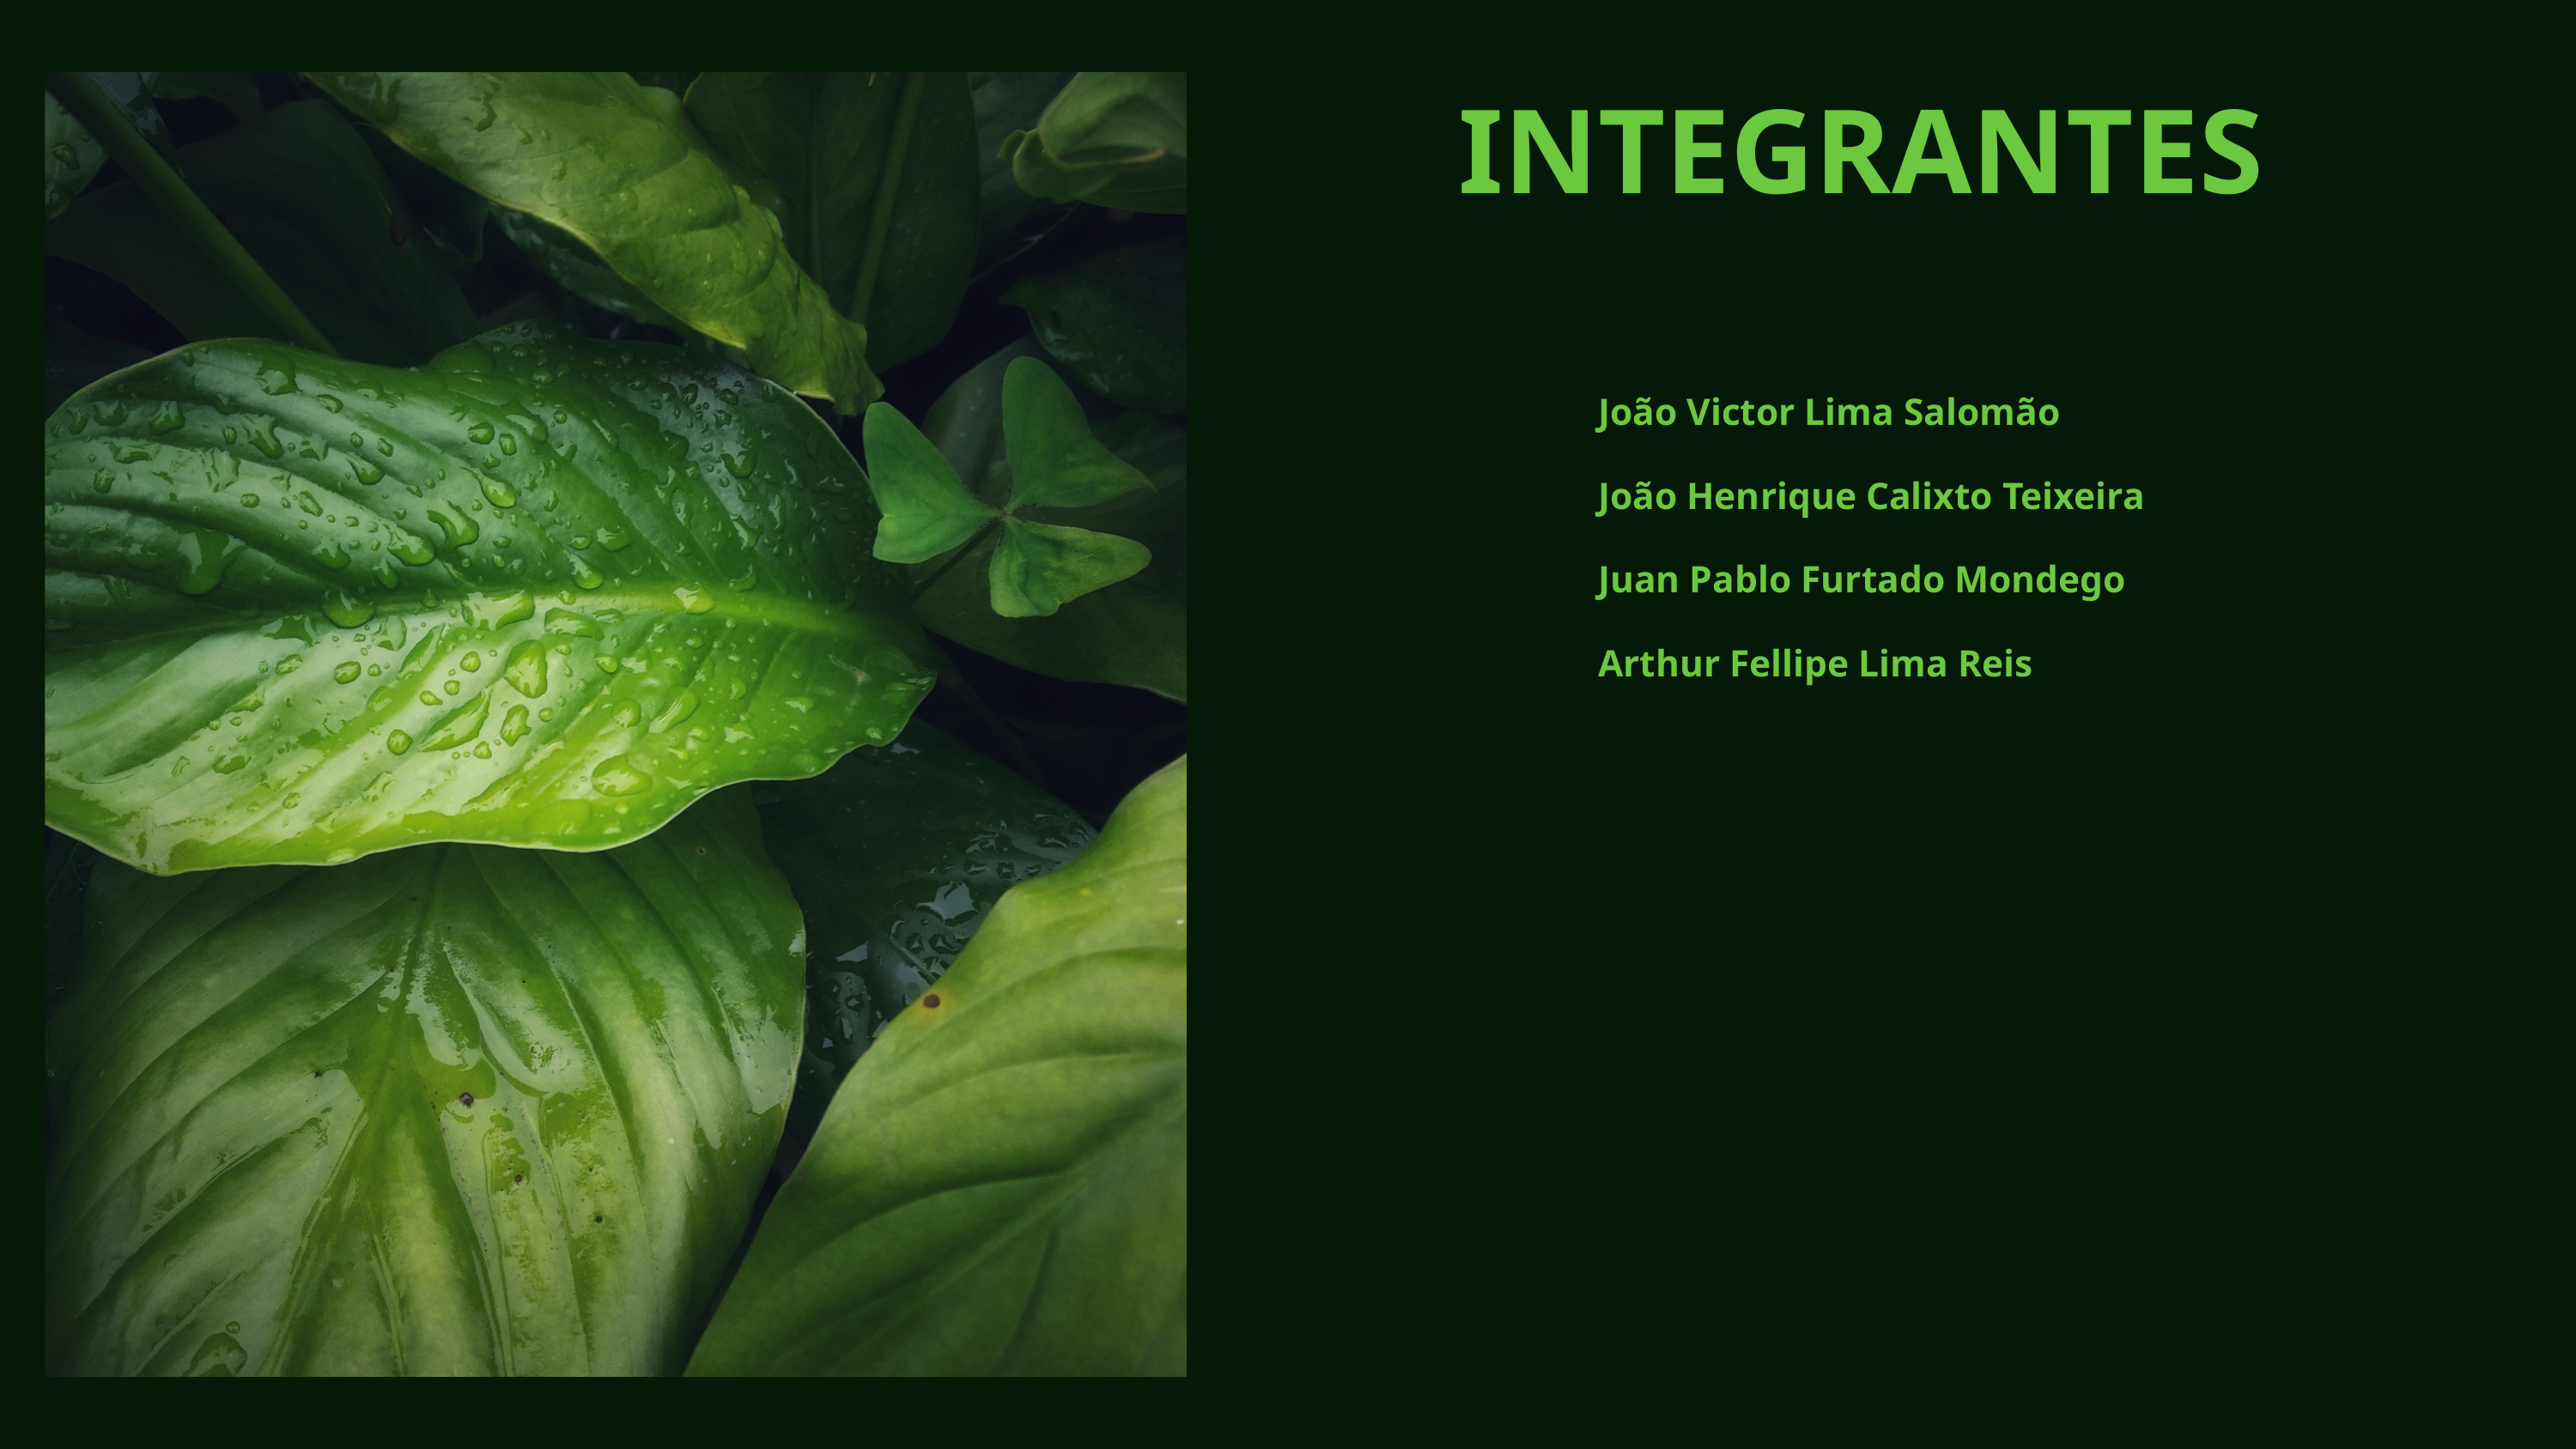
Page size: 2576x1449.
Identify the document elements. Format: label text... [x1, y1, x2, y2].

text_box Juan Pablo Furtado Mondego [1598, 549, 2203, 601]
text_box João Henrique Calixto Teixeira [1598, 465, 2203, 517]
text_box INTEGRANTES [1458, 53, 2342, 216]
text_box João Victor Lima Salomão [1598, 381, 2203, 433]
text_box Arthur Fellipe Lima Reis [1598, 633, 2203, 684]
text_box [45, 72, 1188, 1377]
